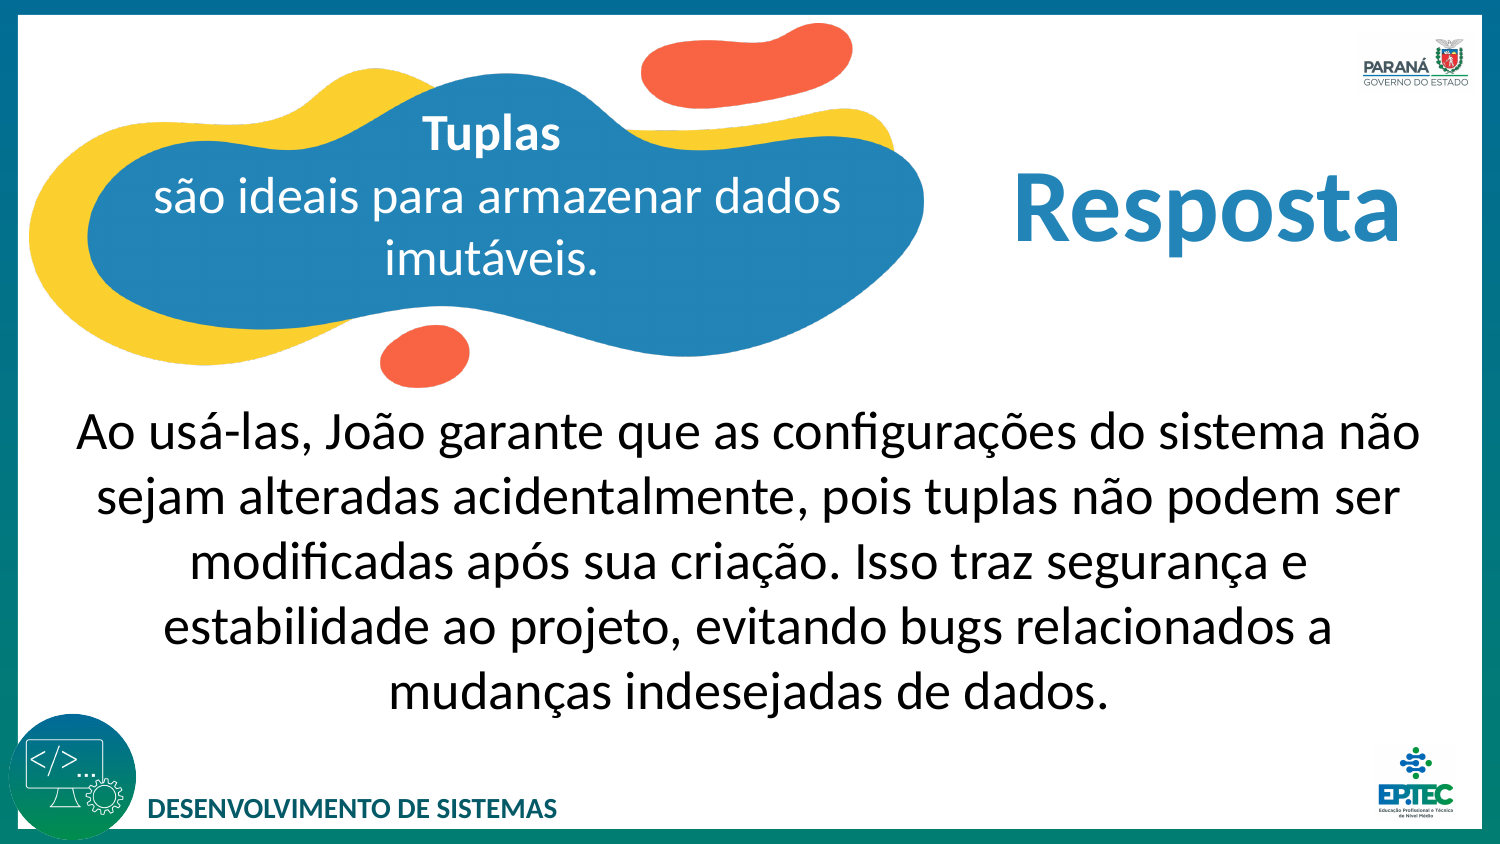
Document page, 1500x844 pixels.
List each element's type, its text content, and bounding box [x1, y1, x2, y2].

picture [0, 273, 17, 277]
text_box Ao usá-las, João garante que as configurações do sistema não sejam alteradas acidentalmente, pois tuplas não podem ser modificadas após sua criação. Isso traz segurança e estabilidade ao projeto, evitando bugs relacionados a mudanças indesejadas de dados. [42, 380, 1457, 775]
picture [8, 713, 137, 841]
text_box Resposta [954, 129, 1462, 270]
picture [1482, 273, 1500, 277]
picture [1356, 30, 1475, 94]
picture [29, 23, 924, 389]
text_box DESENVOLVIMENTO DE SISTEMAS [141, 783, 644, 830]
picture [1374, 745, 1457, 822]
text_box [17, 14, 1482, 829]
